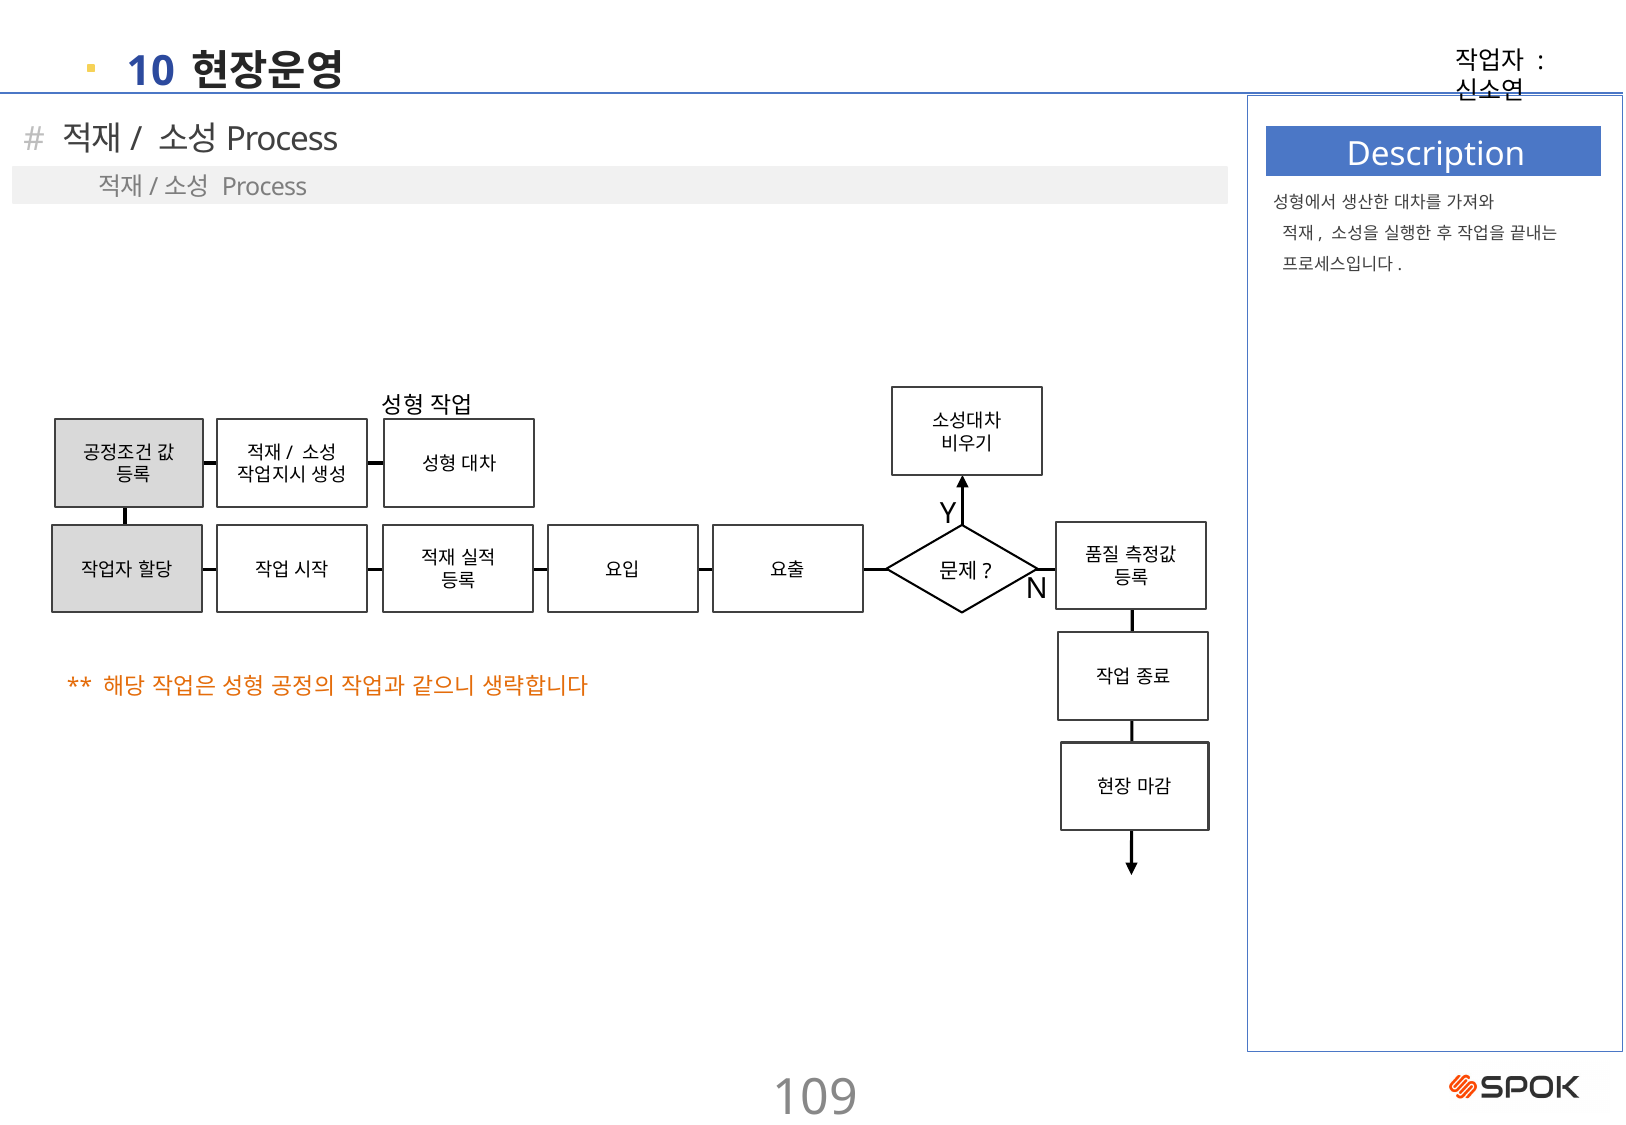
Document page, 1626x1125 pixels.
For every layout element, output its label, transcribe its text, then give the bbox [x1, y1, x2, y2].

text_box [11, 166, 1229, 205]
text_box 작업자 : 신소연 [1440, 37, 1625, 94]
picture [1449, 1060, 1610, 1114]
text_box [0, 92, 1623, 1052]
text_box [886, 524, 1038, 613]
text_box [87, 42, 408, 92]
slide_number 109 [483, 1064, 1142, 1125]
